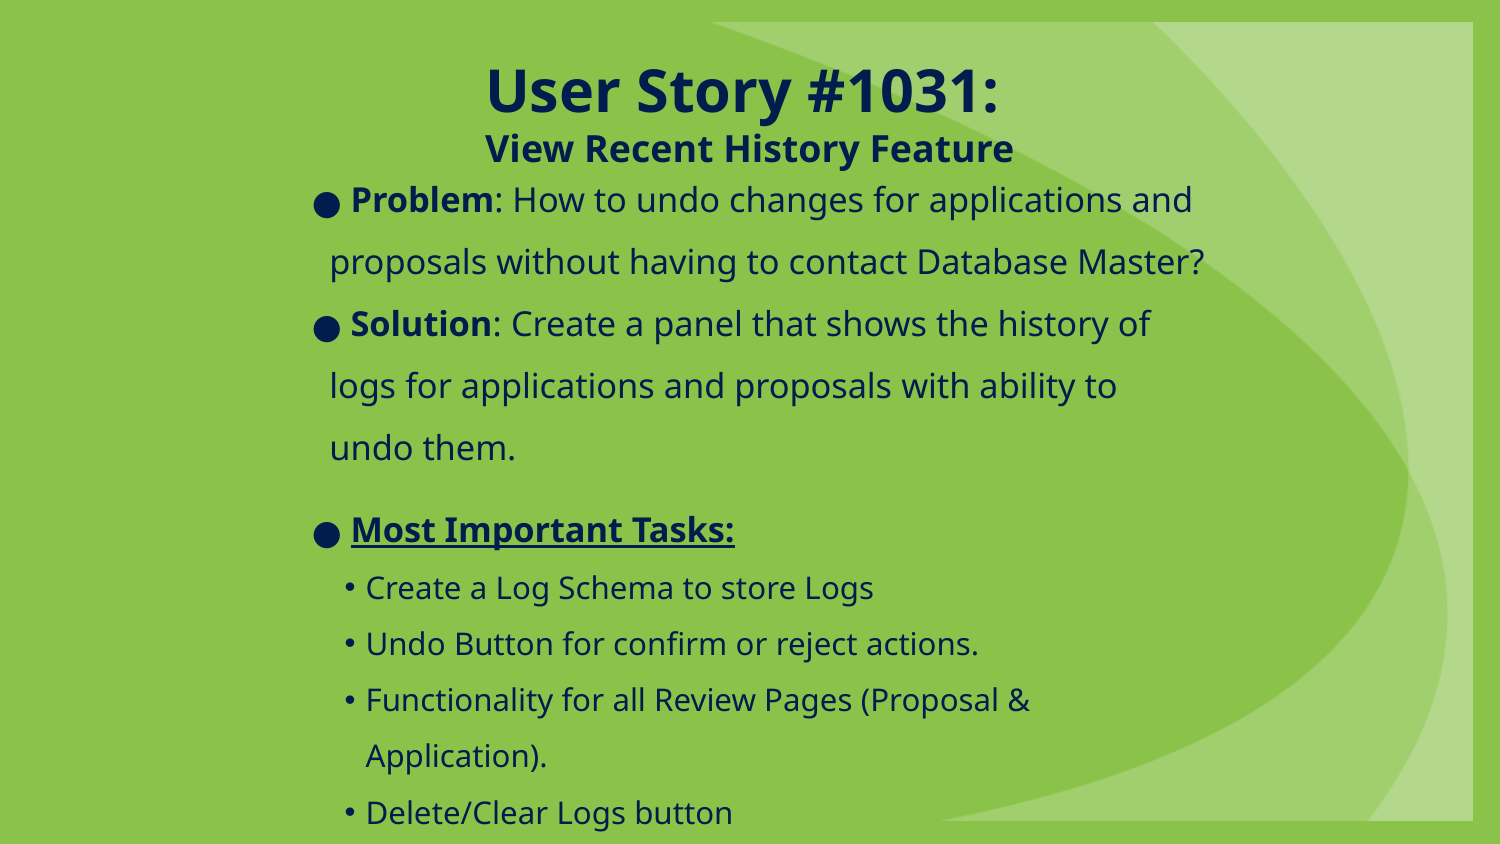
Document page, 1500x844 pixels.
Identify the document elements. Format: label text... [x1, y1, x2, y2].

title User Story #1031: View Recent History Feature [283, 46, 1217, 111]
picture [24, 22, 1473, 821]
list Problem: How to undo changes for applications and proposals without having to contact Database Master? Solution: Create a panel that shows the history of logs for applications and proposals with ability to undo them. Most Important Tasks: Create a Log Schema to store Logs Undo Button for confirm or reject actions. Functionality for all Review Pages (Proposal & Application). Delete/Clear Logs button [283, 111, 1217, 629]
